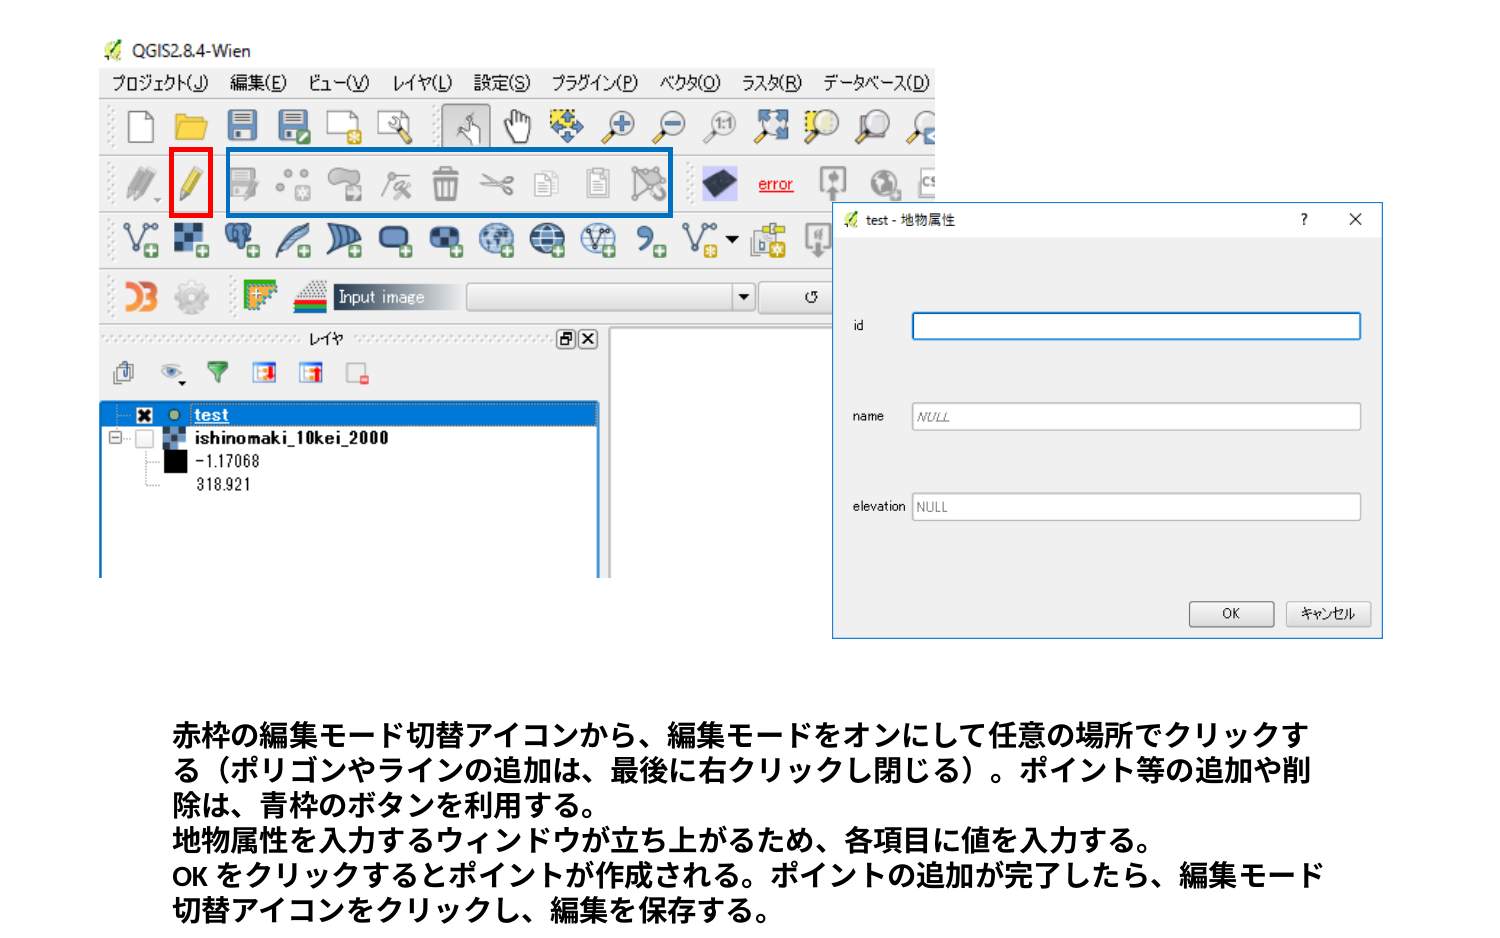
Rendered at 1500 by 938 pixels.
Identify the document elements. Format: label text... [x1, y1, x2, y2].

picture [99, 34, 1383, 639]
text_box 赤枠の編集モード切替アイコンから、編集モードをオンにして任意の場所でクリックする（ポリゴンやラインの追加は、最後に右クリックし閉じる）。ポイント等の追加や削除は、青枠のボタンを利用する。 地物属性を入力するウィンドウが立ち上がるため、各項目に値を入力する。 OKをクリックするとポイントが作成される。ポイントの追加が完了したら、編集モード切替アイコンをクリックし、編集を保存する。 [157, 709, 1355, 936]
